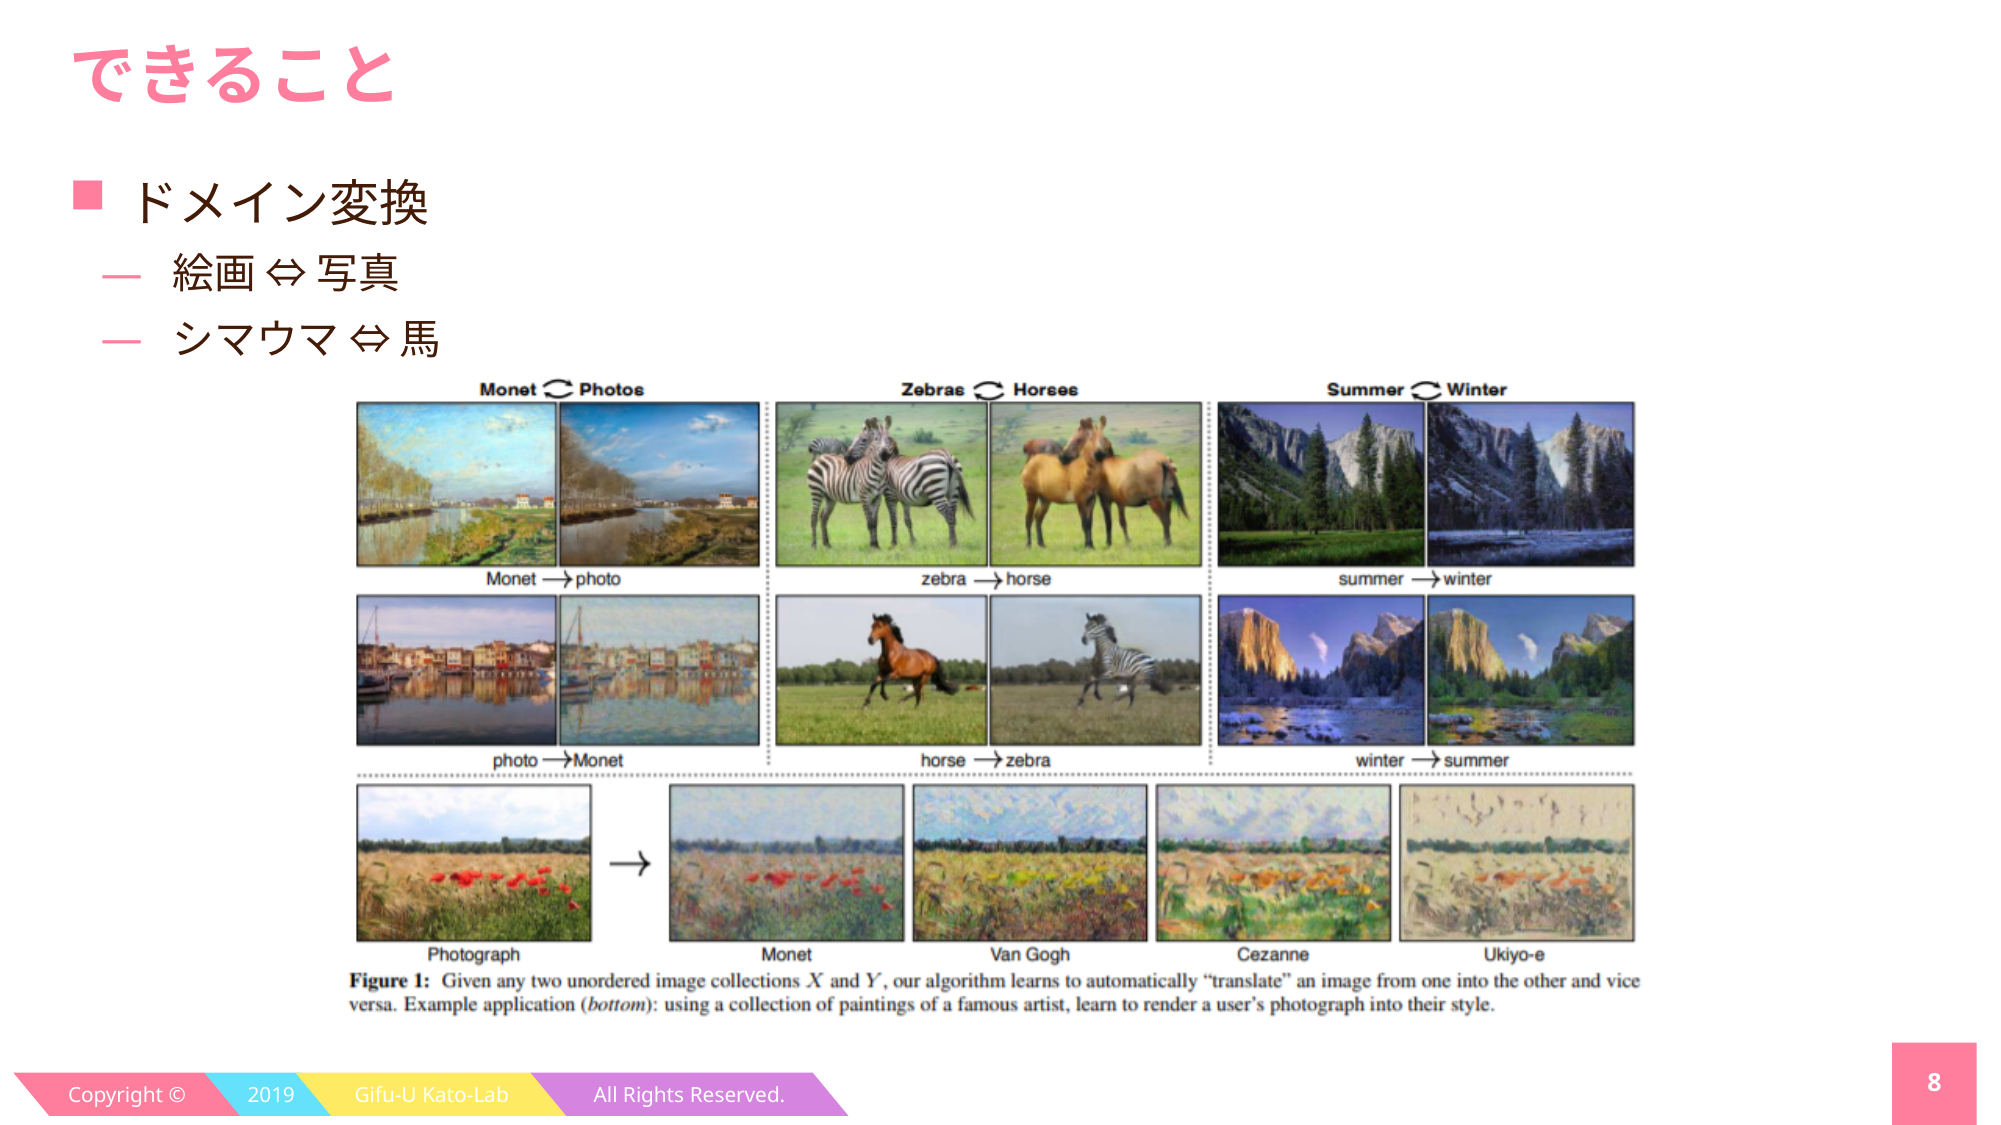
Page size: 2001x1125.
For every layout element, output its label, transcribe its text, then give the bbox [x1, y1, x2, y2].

picture [315, 369, 1662, 1034]
title できること [54, 33, 1946, 123]
list ドメイン変換 絵画 ⇔ 写真 シマウマ ⇔ 馬 [54, 158, 1946, 1014]
slide_number 8 [1900, 1053, 1968, 1114]
